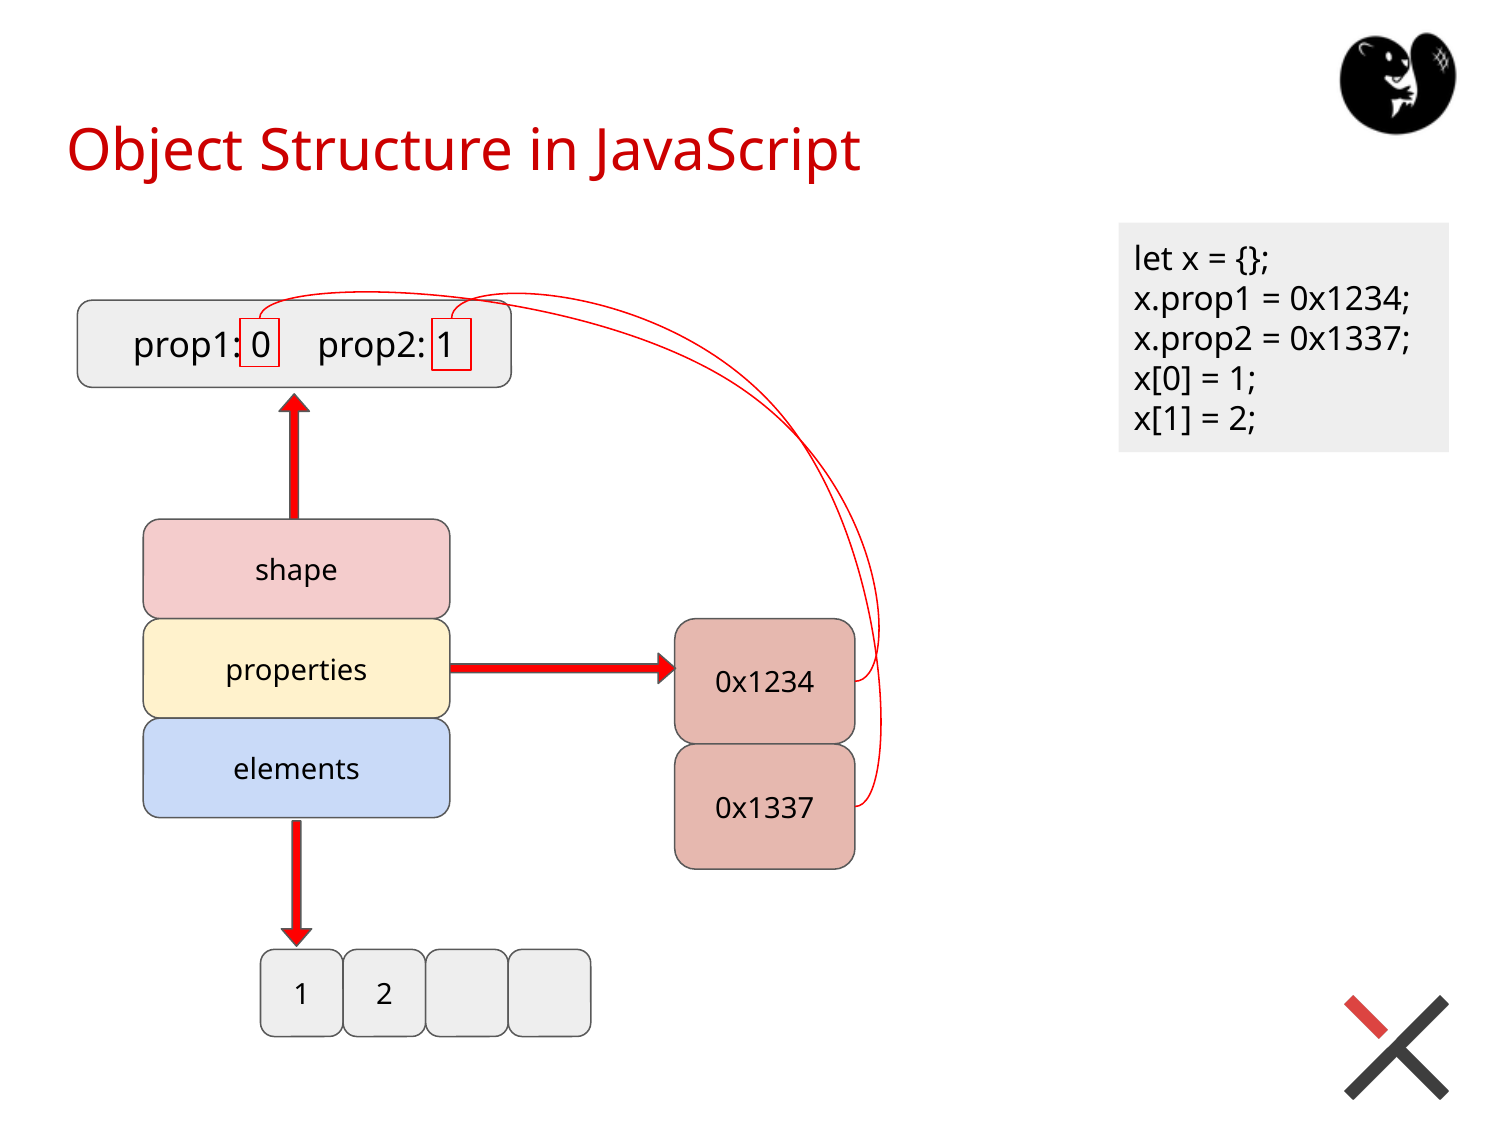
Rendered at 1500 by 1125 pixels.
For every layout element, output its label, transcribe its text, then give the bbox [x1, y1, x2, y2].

text_box let x = {}; x.prop1 = 0x1234; x.prop2 = 0x1337; x[0] = 1; x[1] = 2; [1118, 222, 1449, 453]
text_box [508, 949, 591, 1037]
text_box [279, 393, 310, 520]
picture [1344, 995, 1449, 1100]
text_box properties [143, 618, 370, 718]
title Object Structure in JavaScript [51, 97, 1449, 223]
text_box [240, 318, 280, 367]
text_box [375, 201, 739, 798]
text_box 0x1337 [674, 774, 855, 870]
text_box [281, 820, 312, 947]
text_box [425, 949, 508, 1037]
text_box 1 [260, 949, 343, 1037]
text_box prop1: 0 prop2: 1 [77, 300, 370, 388]
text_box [408, 360, 898, 765]
text_box elements [143, 718, 449, 818]
text_box 2 [343, 949, 426, 1037]
picture [1334, 28, 1460, 142]
text_box shape [143, 519, 370, 619]
